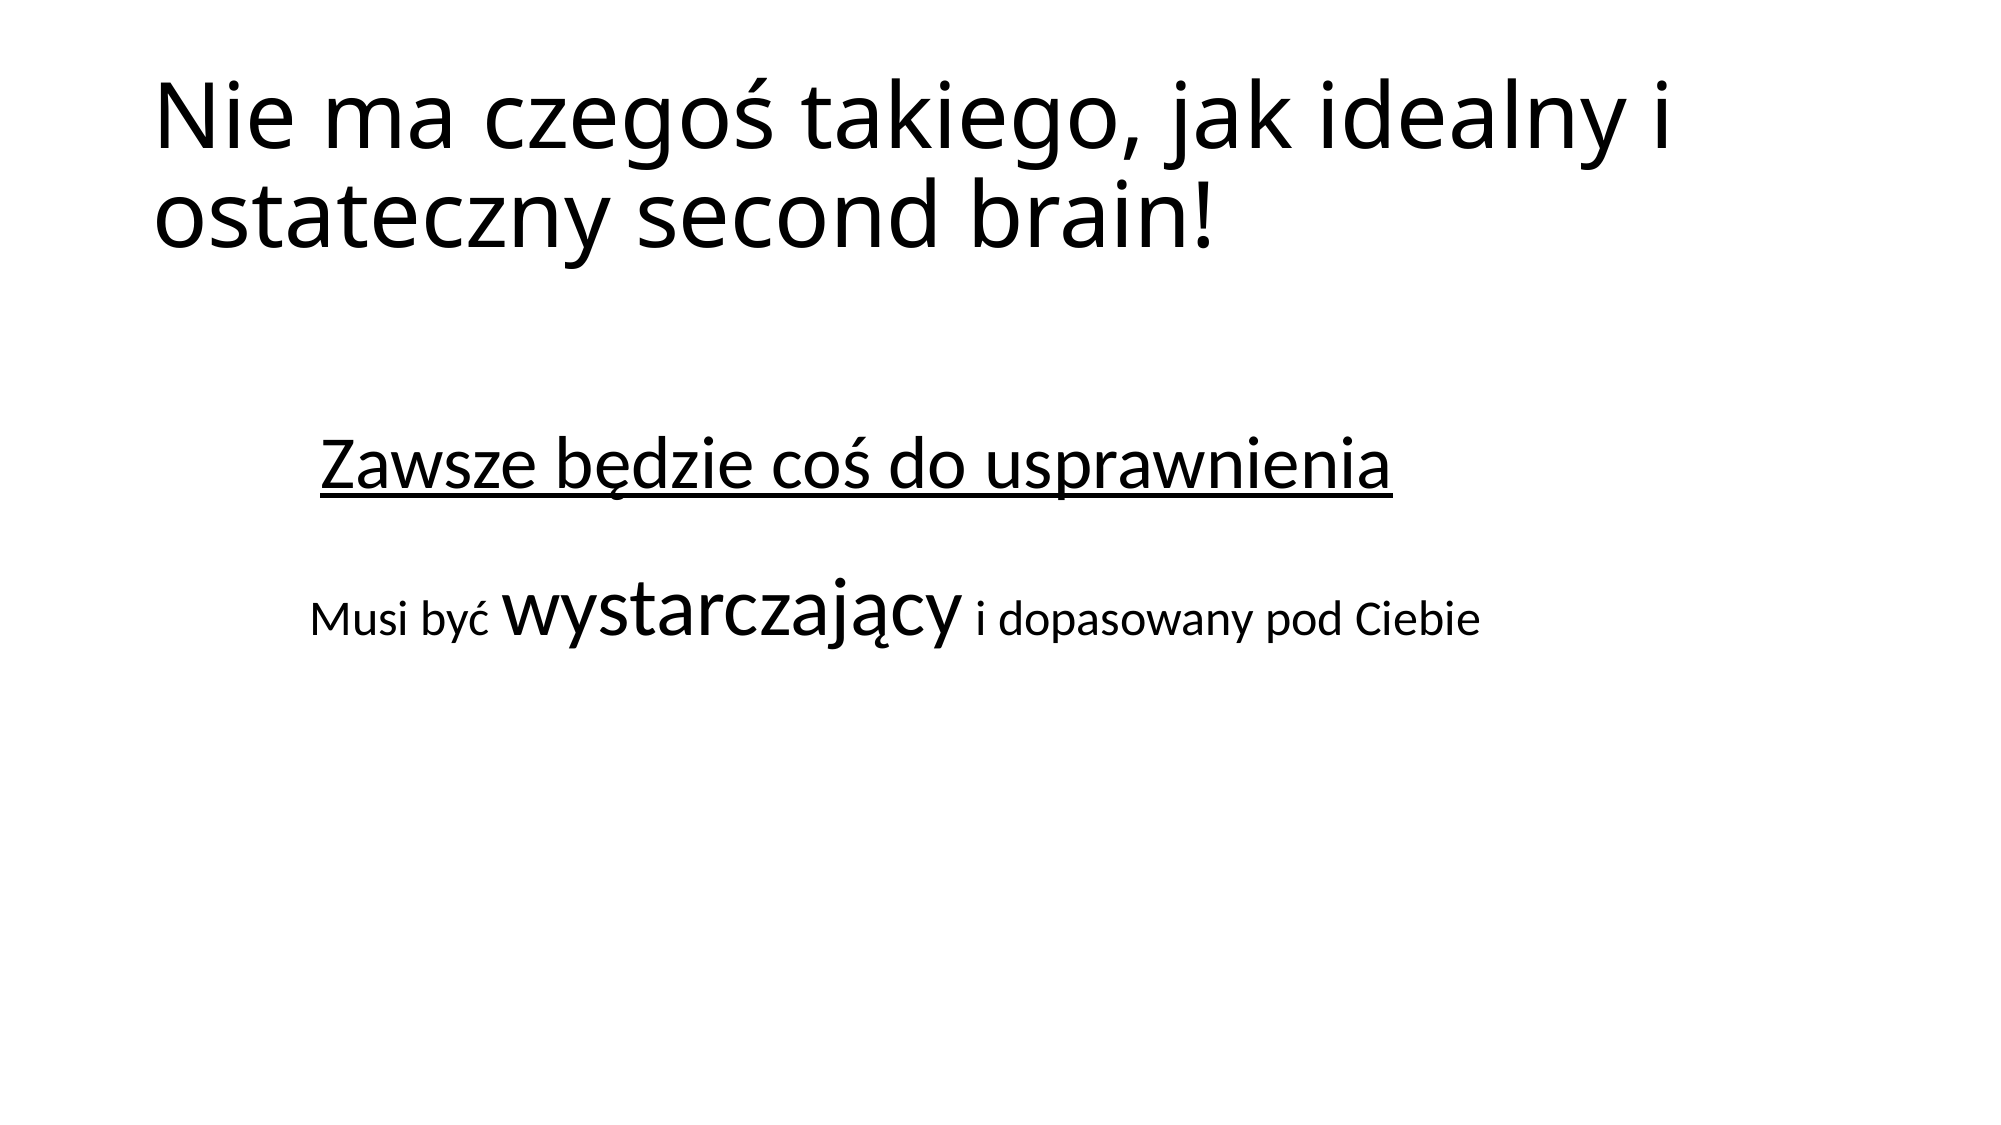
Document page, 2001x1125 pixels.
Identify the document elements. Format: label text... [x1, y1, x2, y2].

text_box Zawsze będzie coś do usprawnienia [305, 406, 1409, 511]
text_box Musi być wystarczający i dopasowany pod Ciebie [294, 544, 1497, 660]
title Nie ma czegoś takiego, jak idealny i ostateczny second brain! [137, 59, 1863, 278]
